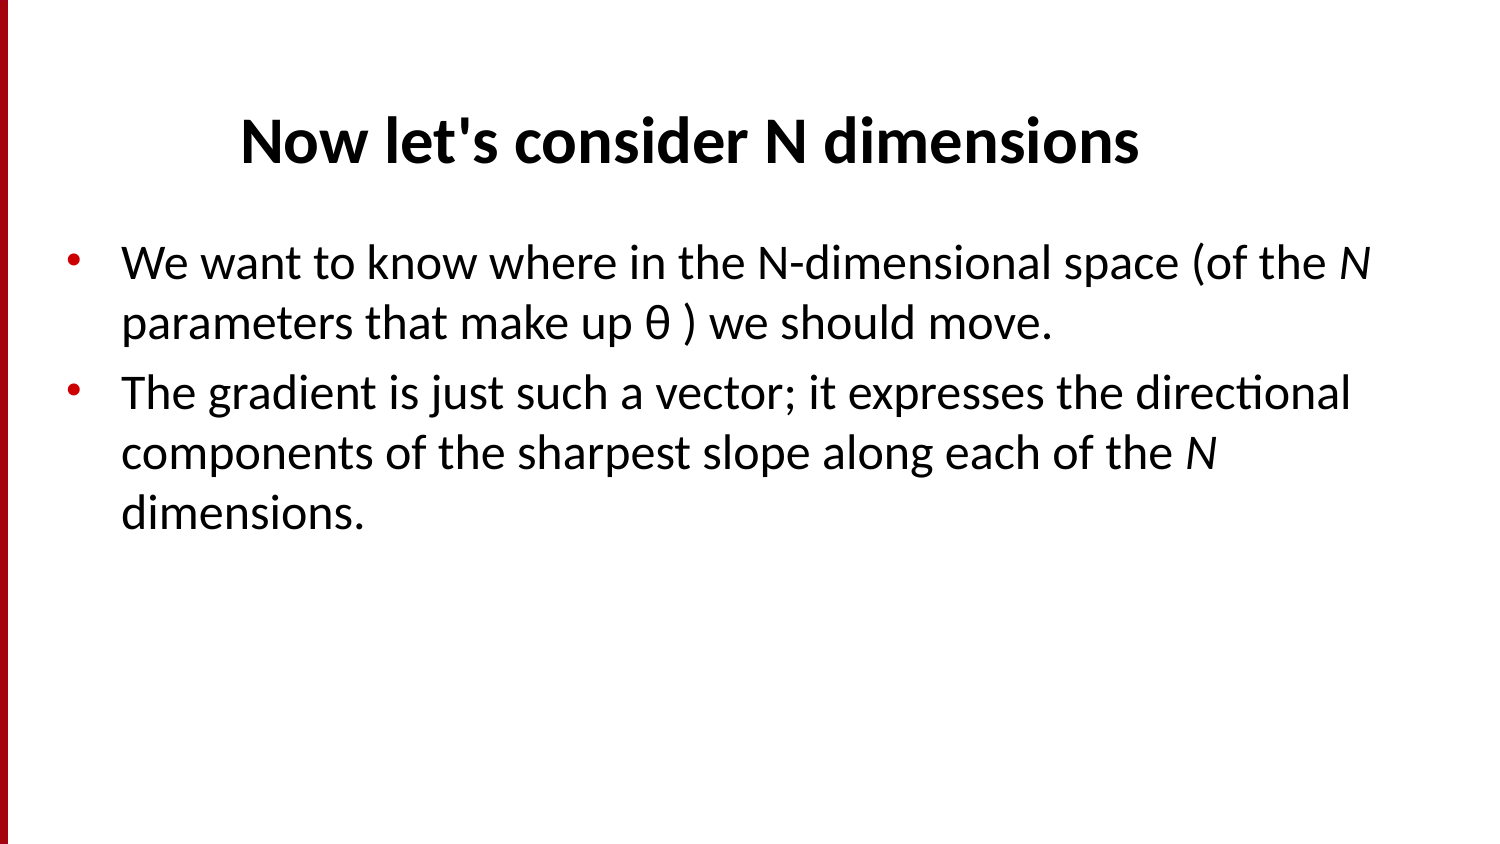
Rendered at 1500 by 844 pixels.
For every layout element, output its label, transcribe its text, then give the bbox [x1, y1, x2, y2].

list We want to know where in the N-dimensional space (of the N parameters that make up θ ) we should move. The gradient is just such a vector; it expresses the directional components of the sharpest slope along each of the N dimensions. [50, 221, 1450, 769]
title Now let's consider N dimensions [225, 62, 1450, 185]
